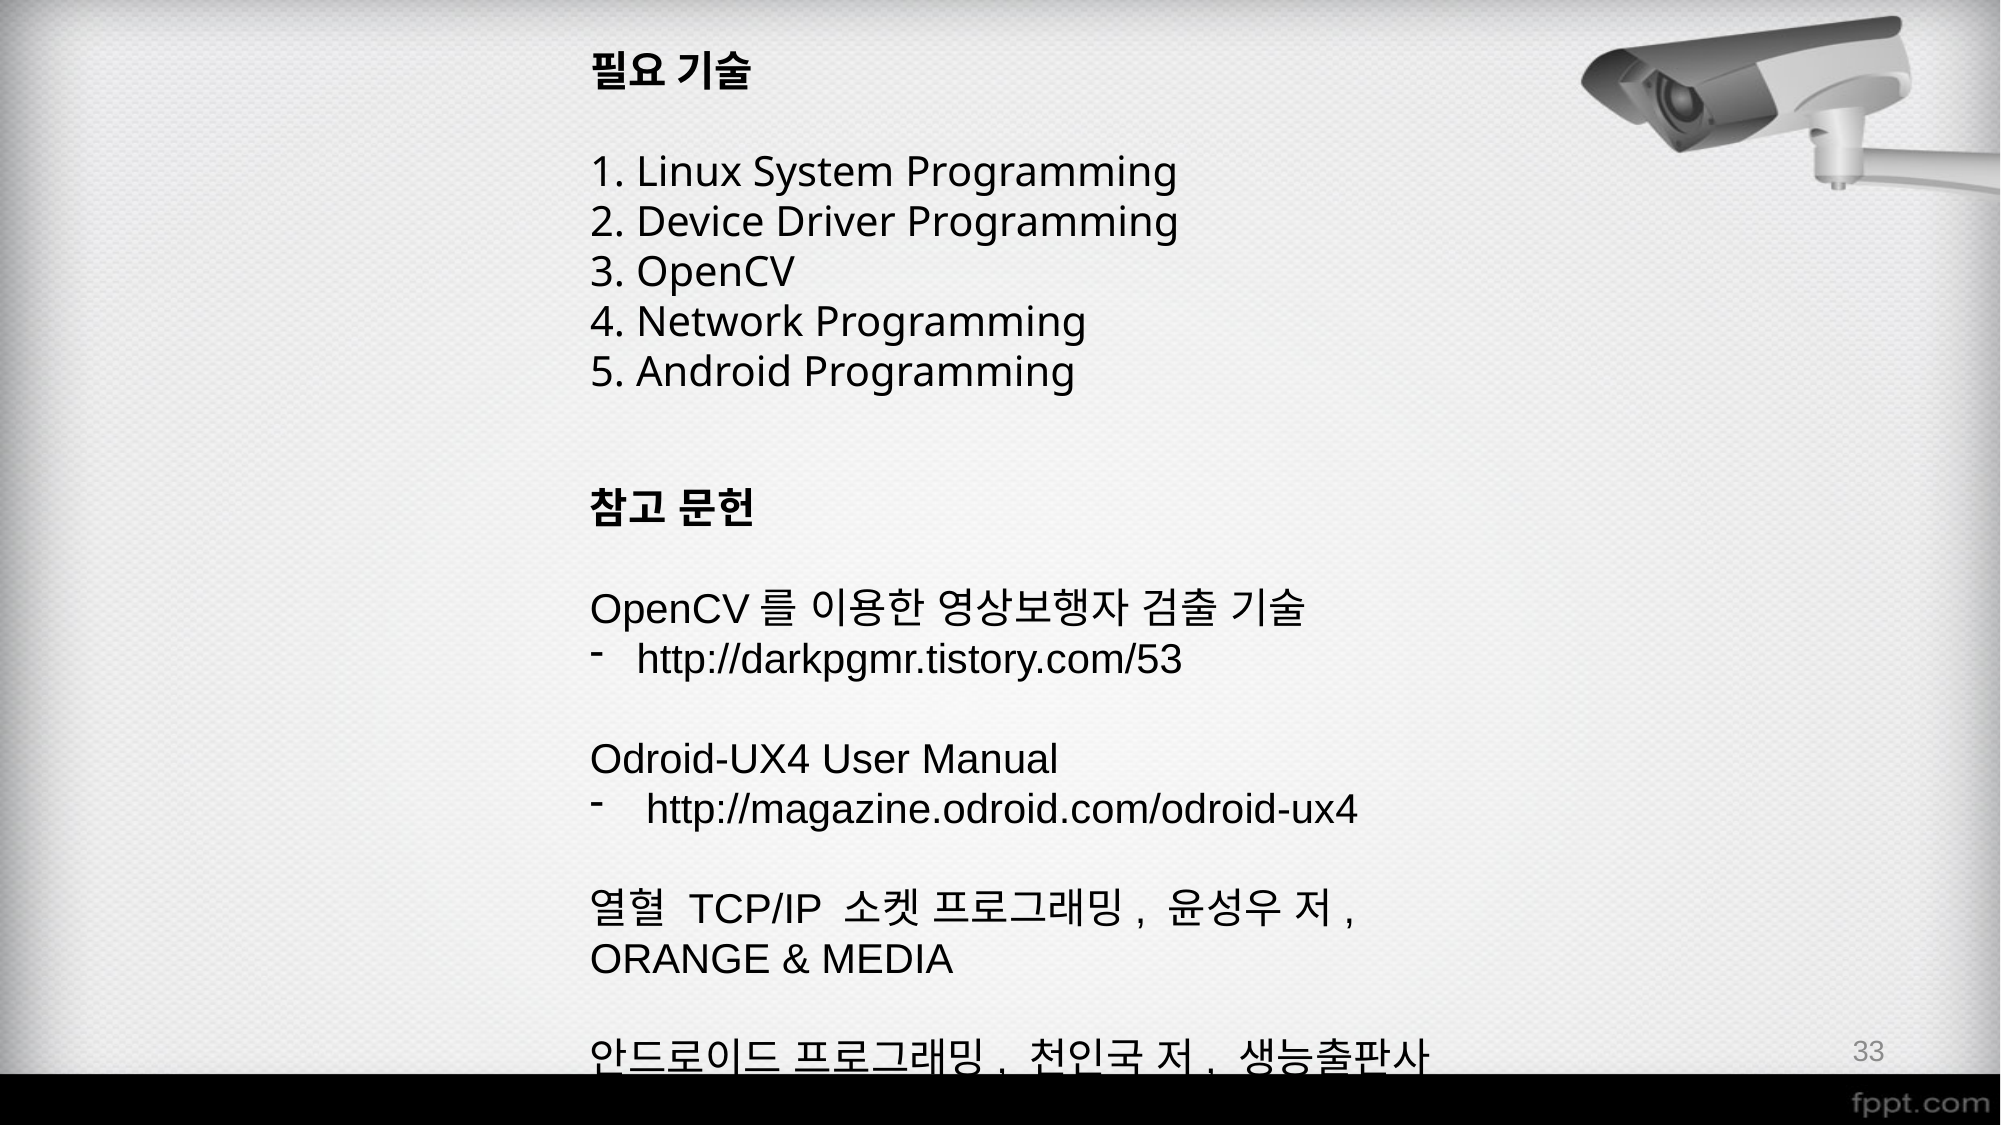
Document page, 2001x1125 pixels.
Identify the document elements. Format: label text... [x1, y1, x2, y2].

text_box 필요 기술 1. Linux System Programming 2. Device Driver Programming 3. OpenCV 4. Network Programming 5. Android Programming [575, 37, 1337, 403]
text_box 참고 문헌 OpenCV를 이용한 영상보행자 검출 기술 http://darkpgmr.tistory.com/53 Odroid-UX4 User Manual http://magazine.odroid.com/odroid-ux4 열혈 TCP/IP 소켓 프로그래밍, 윤성우 저, ORANGE & MEDIA 안드로이드 프로그래밍, 천인국 저, 생능출판사 [575, 474, 1491, 1090]
slide_number 33 [1433, 1024, 1900, 1103]
picture [0, 0, 2001, 1125]
